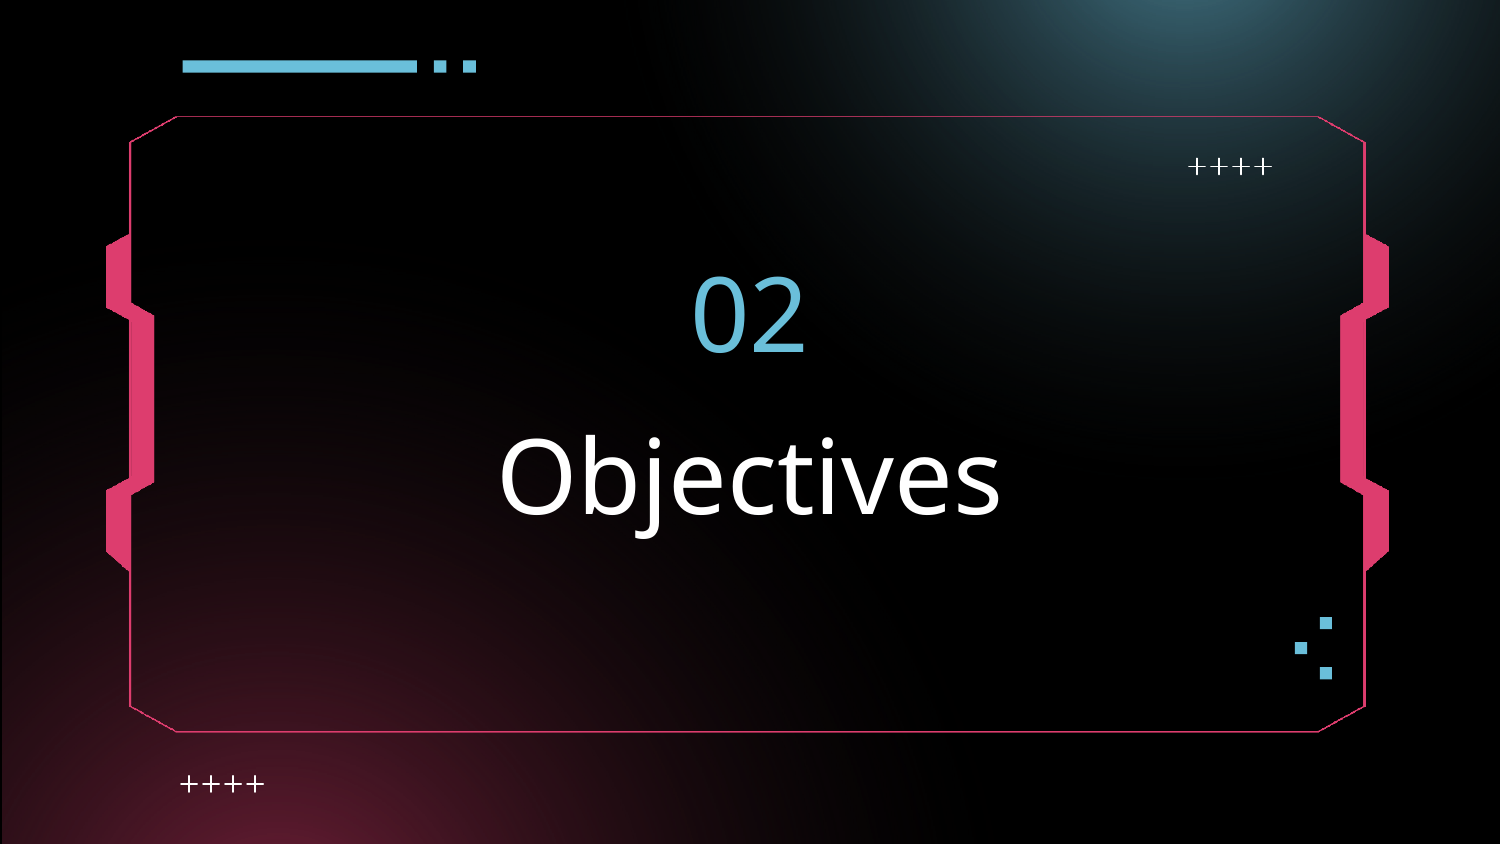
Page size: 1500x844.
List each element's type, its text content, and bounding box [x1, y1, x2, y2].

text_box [1185, 155, 1275, 178]
title Objectives [392, 395, 1108, 577]
picture [0, 0, 1500, 844]
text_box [1294, 616, 1333, 680]
title 02 [647, 226, 853, 396]
